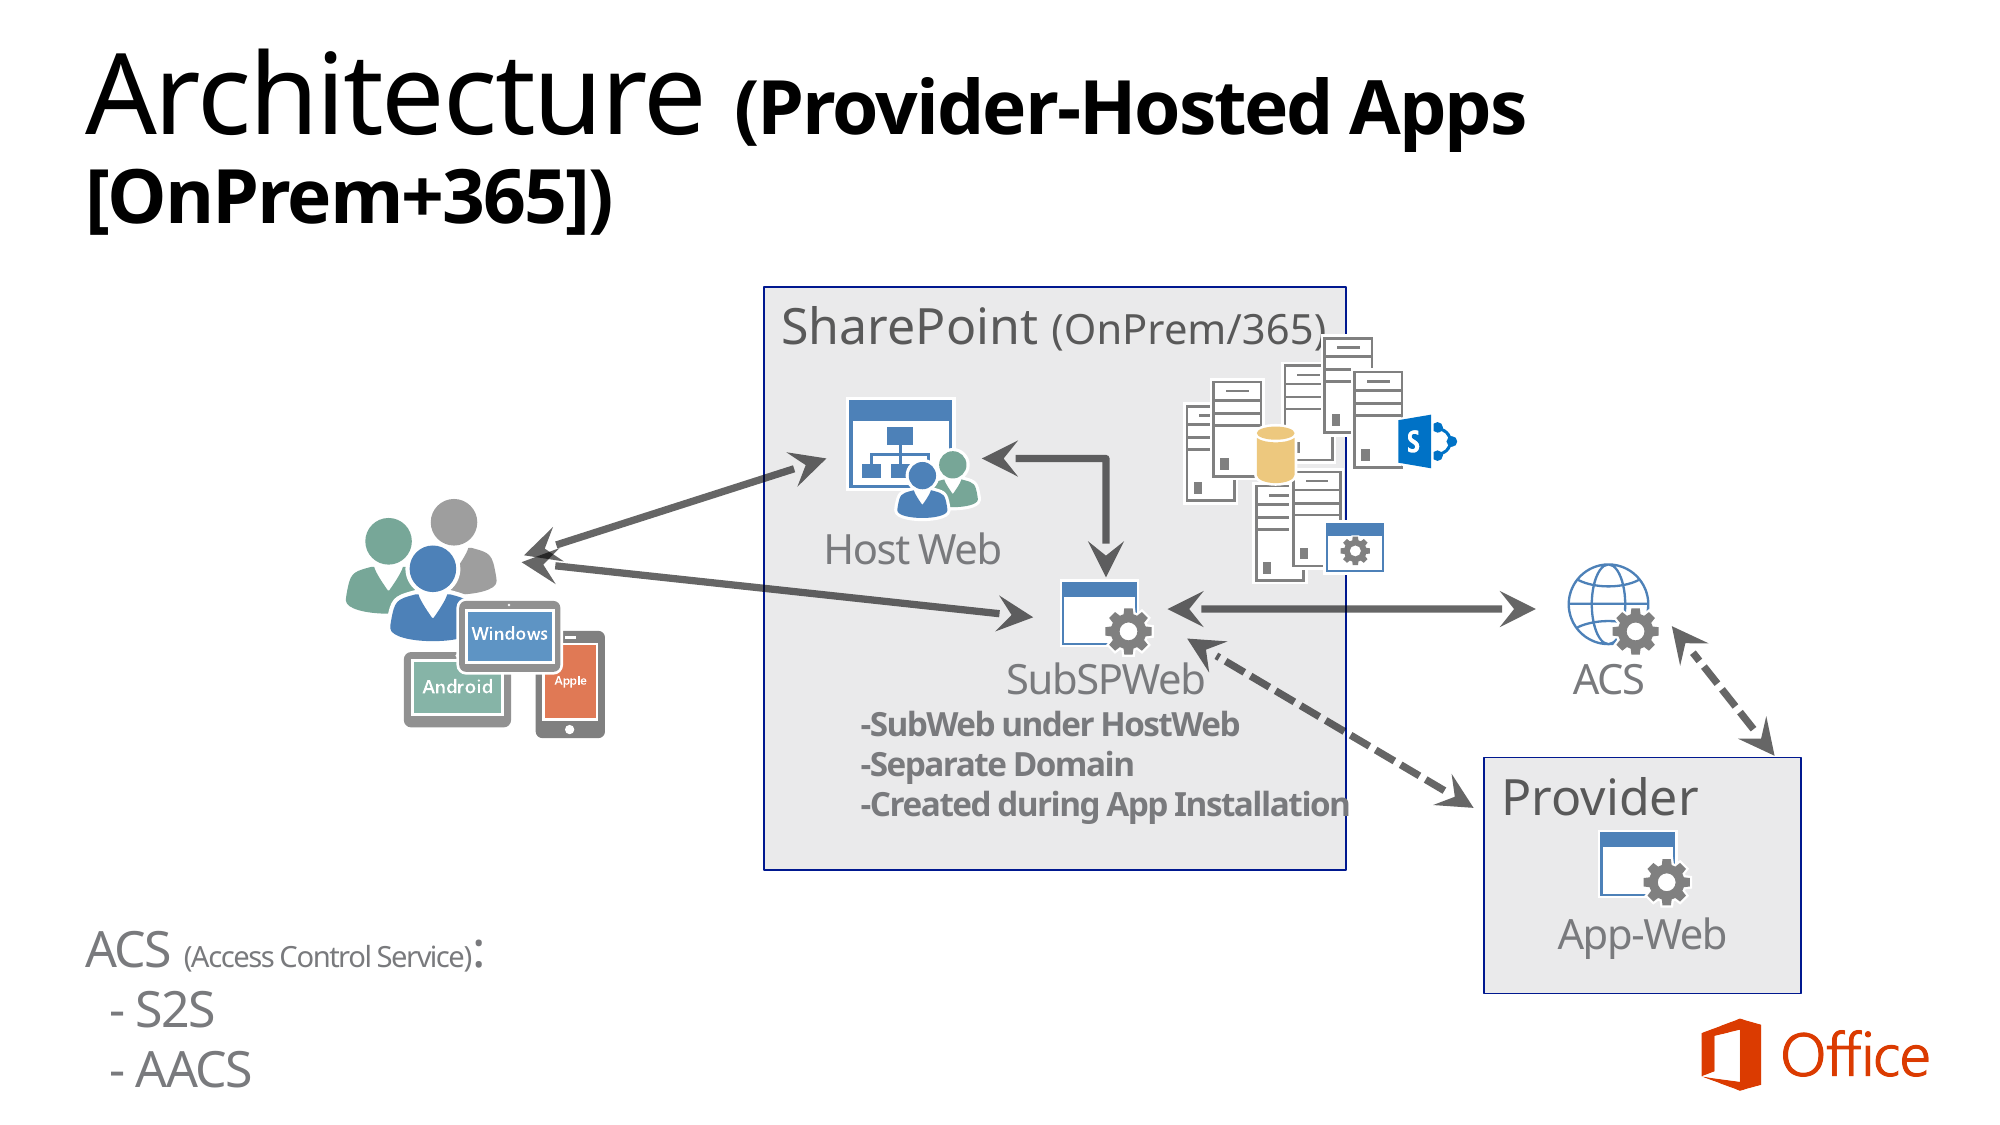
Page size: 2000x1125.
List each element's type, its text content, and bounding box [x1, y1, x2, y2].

title Architecture (Provider-Hosted Apps [OnPrem+365]) [85, 37, 1914, 161]
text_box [1563, 558, 1662, 704]
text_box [1186, 638, 1474, 809]
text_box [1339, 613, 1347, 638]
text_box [523, 458, 827, 556]
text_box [339, 492, 609, 742]
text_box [826, 394, 999, 561]
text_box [1181, 332, 1461, 585]
text_box SharePoint (OnPrem/365) [763, 618, 1347, 871]
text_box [1671, 625, 1775, 756]
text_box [521, 561, 1034, 618]
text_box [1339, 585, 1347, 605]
text_box Provider [1483, 757, 1802, 994]
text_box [981, 458, 1107, 578]
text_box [873, 577, 1339, 825]
text_box ACS (Access Control Service): - S2S - AACS [85, 917, 564, 1098]
text_box SharePoint (OnPrem/365) [763, 286, 1347, 577]
picture [1670, 987, 1960, 1122]
text_box App-Web [1557, 907, 1728, 998]
picture [1596, 828, 1693, 909]
